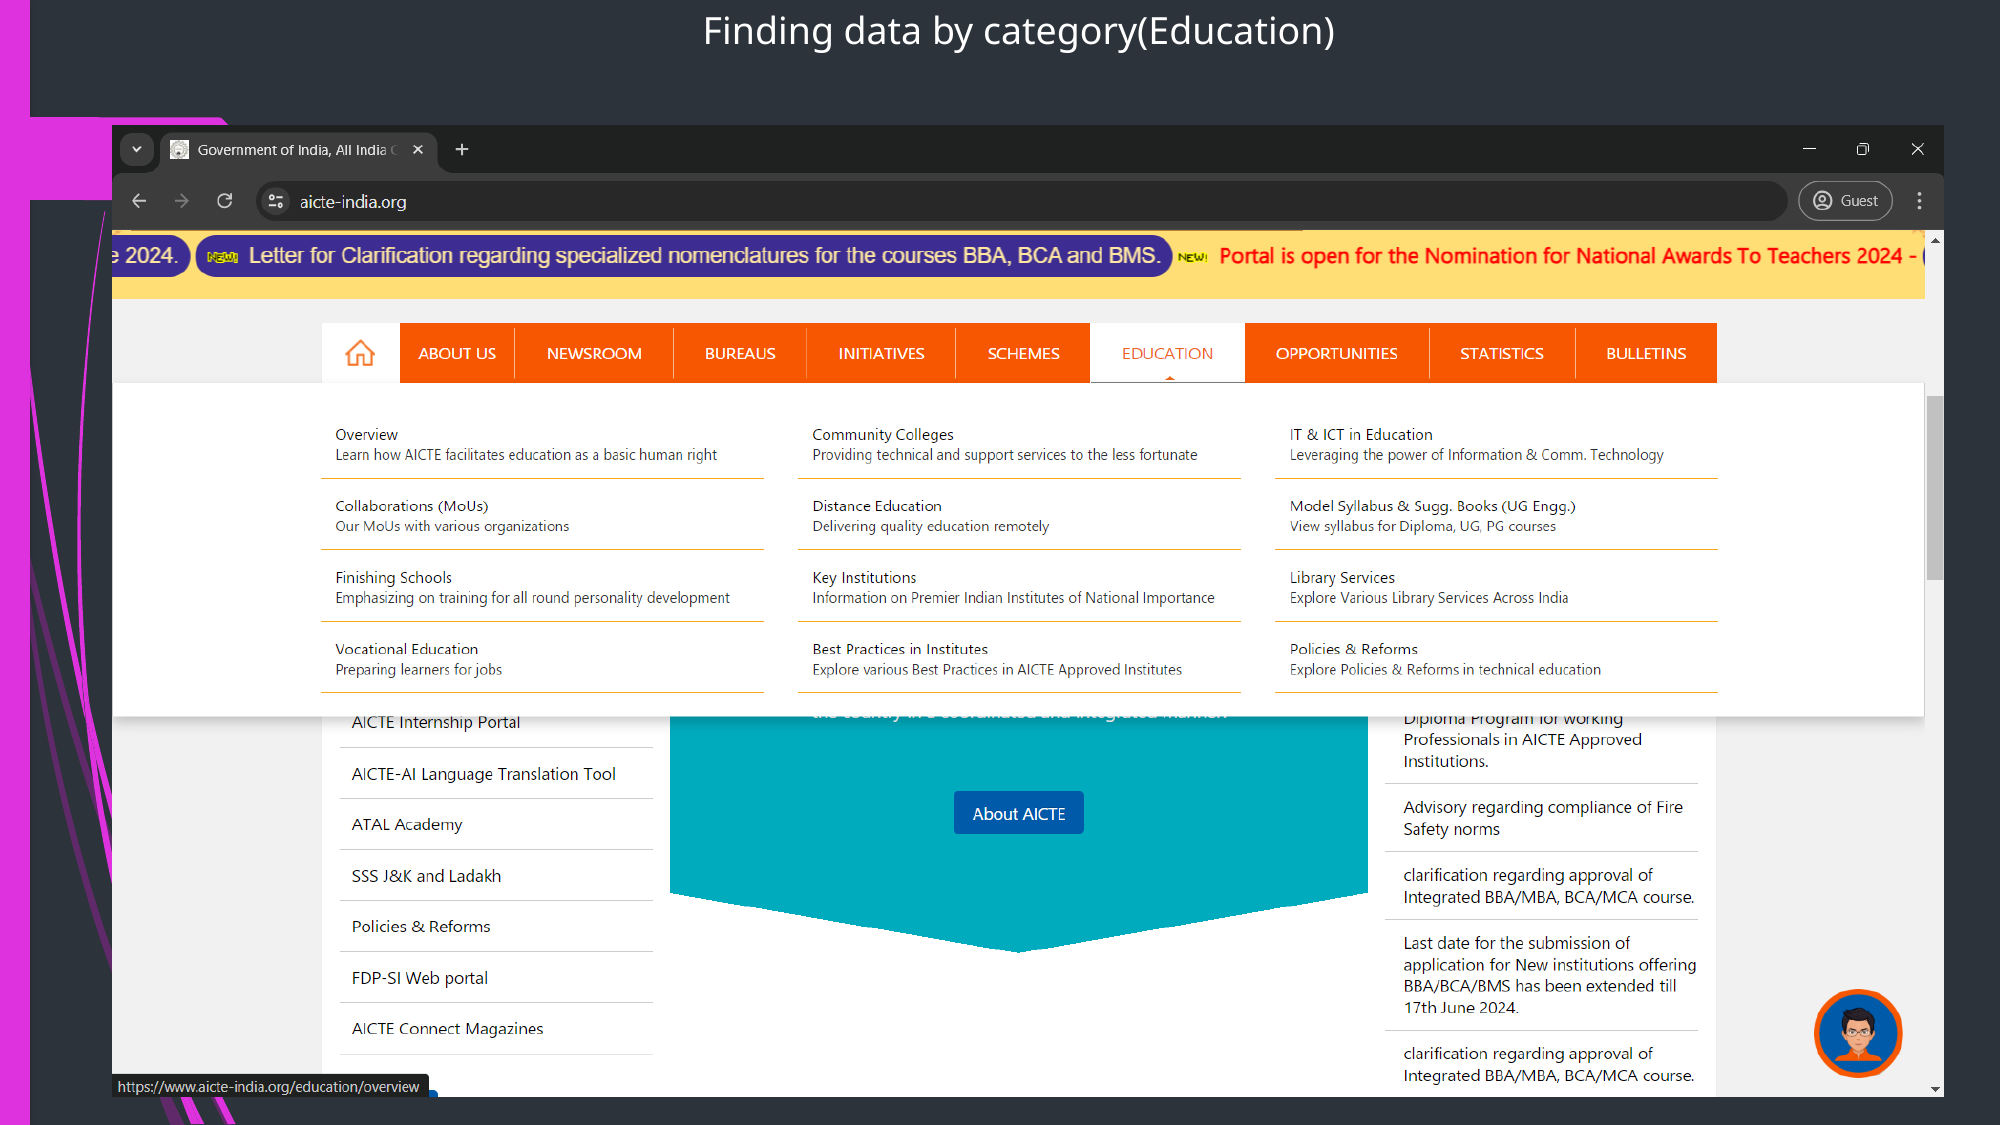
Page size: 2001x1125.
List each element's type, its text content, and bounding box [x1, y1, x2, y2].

picture [112, 124, 1944, 1097]
text_box Finding data by category(Education) [391, 0, 1647, 60]
